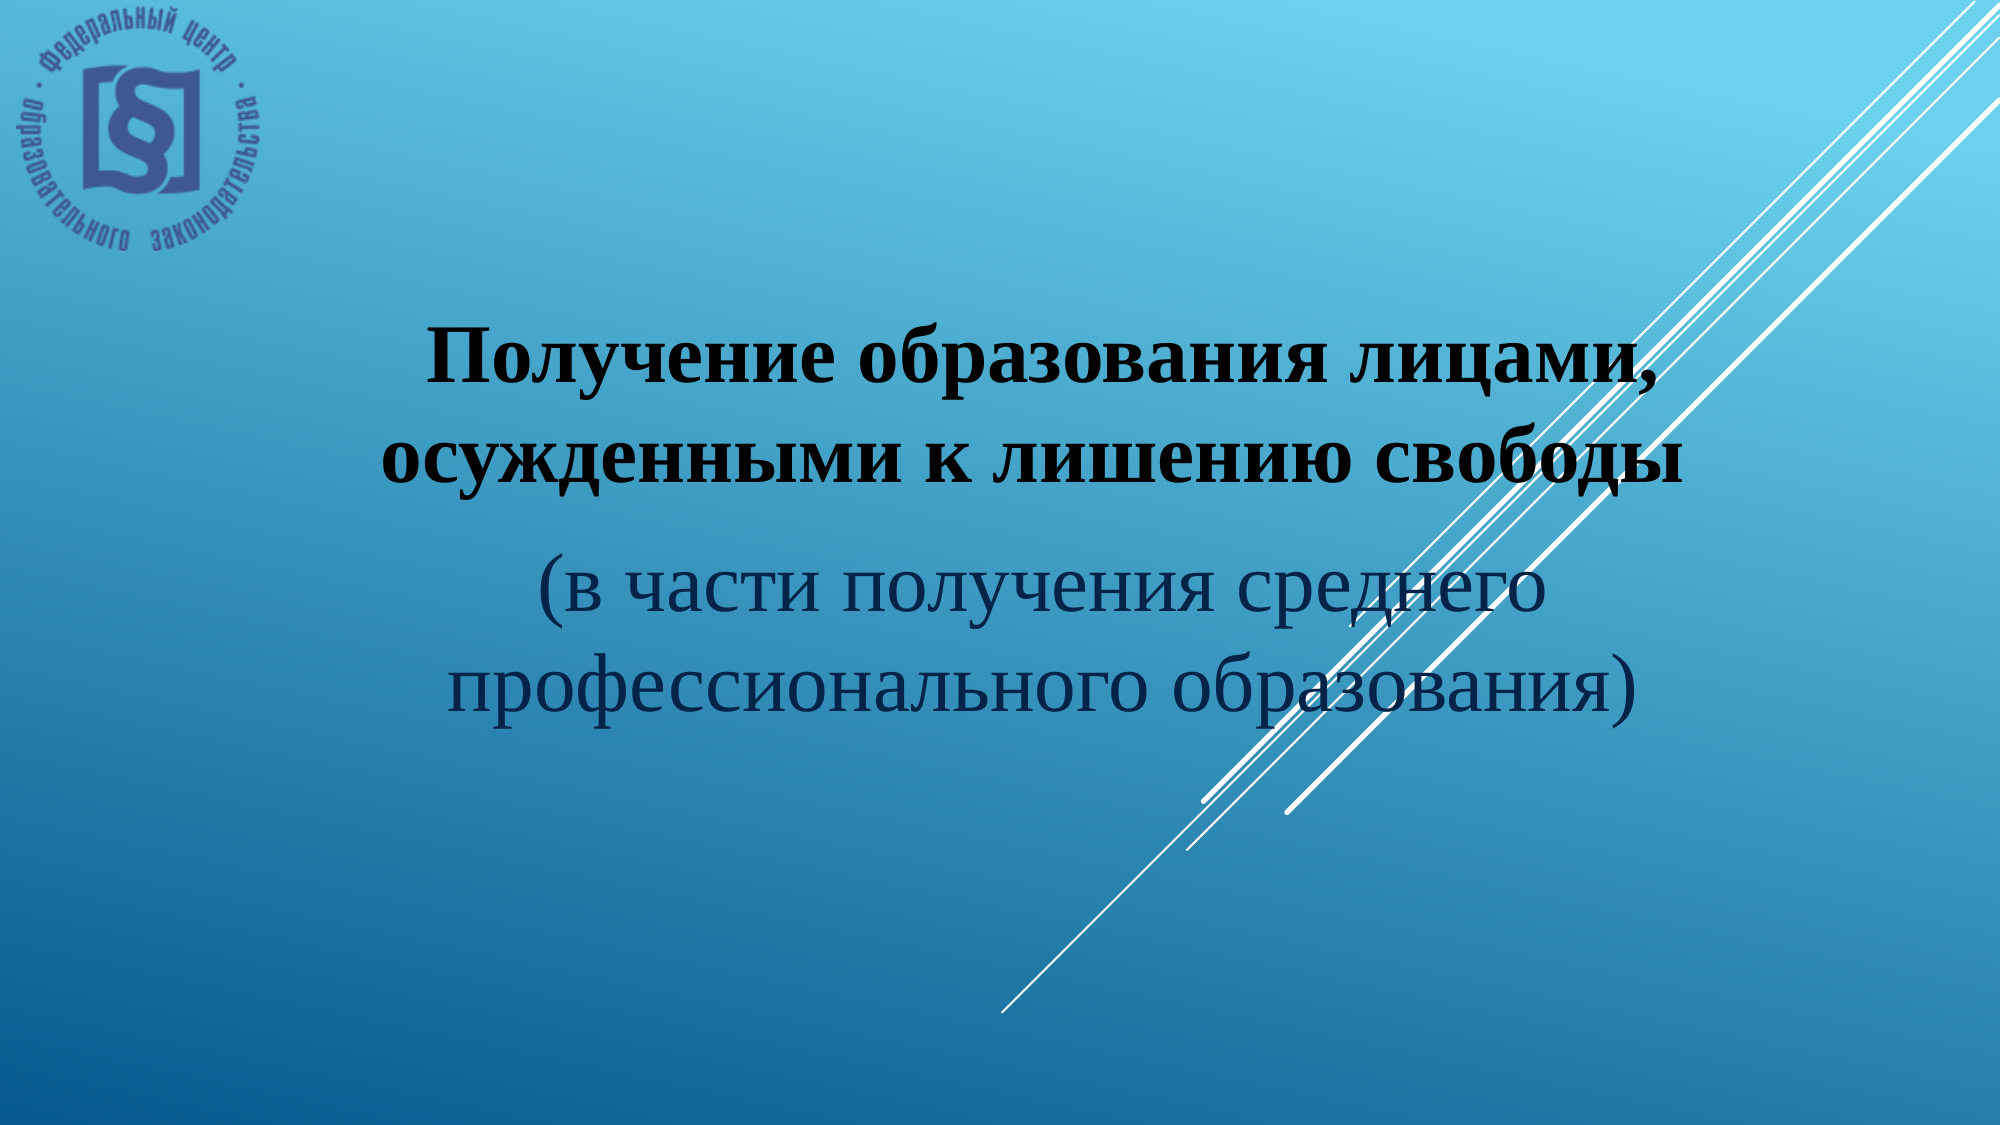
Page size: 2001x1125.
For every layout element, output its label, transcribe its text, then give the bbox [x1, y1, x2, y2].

picture [11, 0, 265, 260]
subtitle Получение образования лицами, осужденными к лишению свободы (в части получения среднего профессионального образования) [356, 291, 1731, 833]
